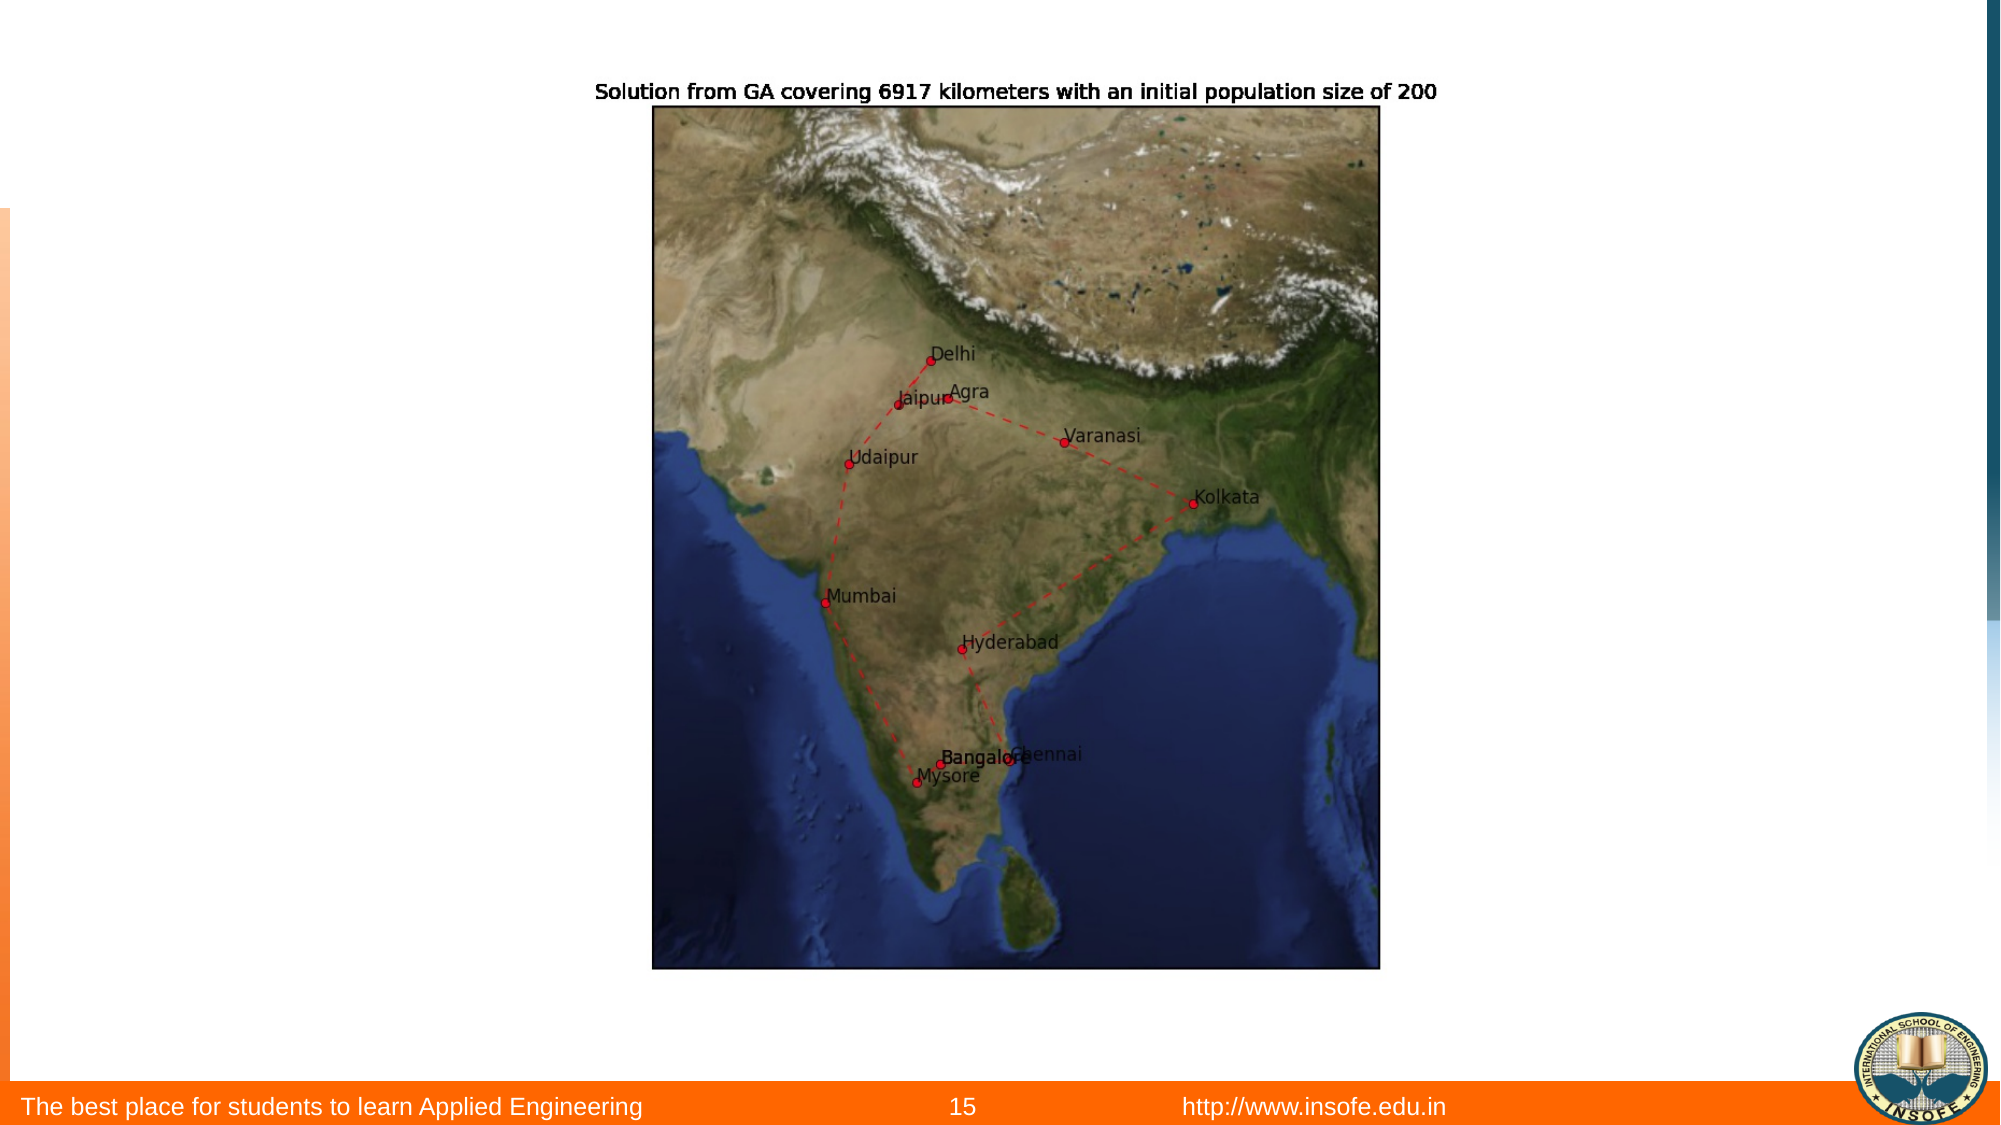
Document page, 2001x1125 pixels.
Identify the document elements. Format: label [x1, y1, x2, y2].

picture [354, 0, 1646, 1076]
picture [1854, 1012, 1988, 1125]
picture [1987, 0, 2001, 866]
picture [0, 208, 10, 1081]
